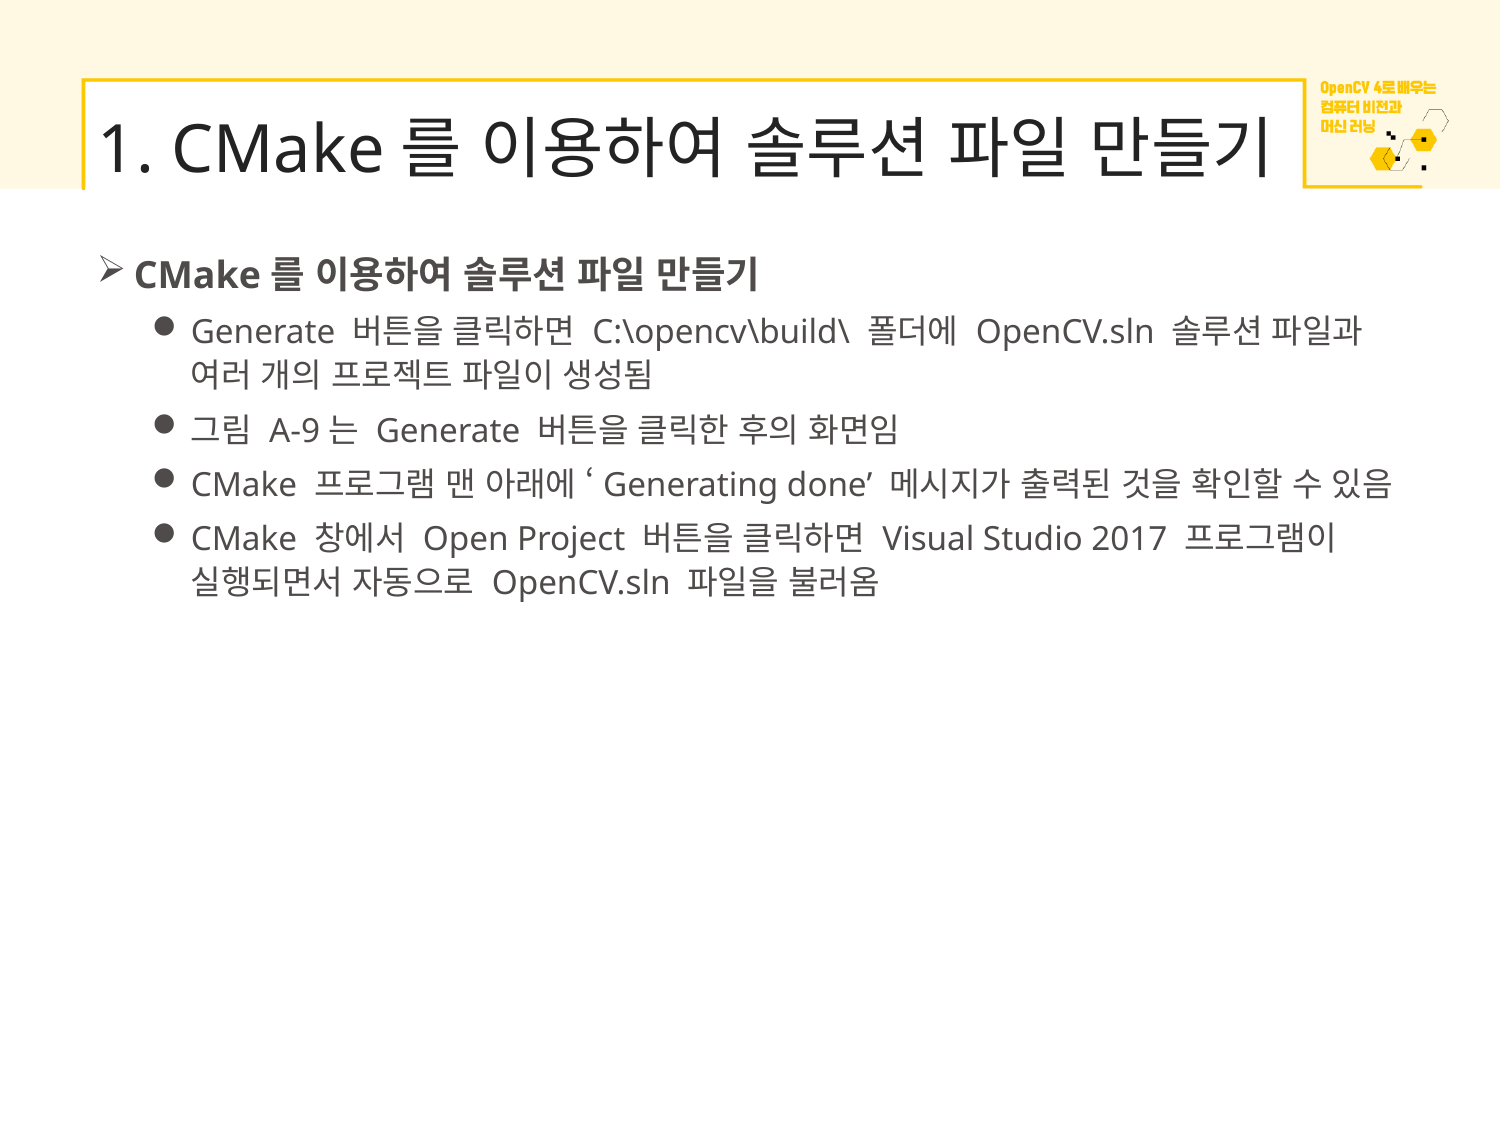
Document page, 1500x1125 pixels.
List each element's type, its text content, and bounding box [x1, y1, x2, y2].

picture [0, 0, 1500, 1125]
list CMake를 이용하여 솔루션 파일 만들기 Generate 버튼을 클릭하면 C:\opencv\build\ 폴더에 OpenCV.sln 솔루션 파일과 여러 개의 프로젝트 파일이 생성됨 그림 A-9는 Generate 버튼을 클릭한 후의 화면임 CMake 프로그램 맨 아래에 ‘Generating done’ 메시지가 출력된 것을 확인할 수 있음 CMake 창에서 Open Project 버튼을 클릭하면 Visual Studio 2017 프로그램이 실행되면서 자동으로 OpenCV.sln 파일을 불러옴 [81, 239, 1412, 1054]
title 1. CMake를 이용하여 솔루션 파일 만들기 [82, 61, 1413, 193]
